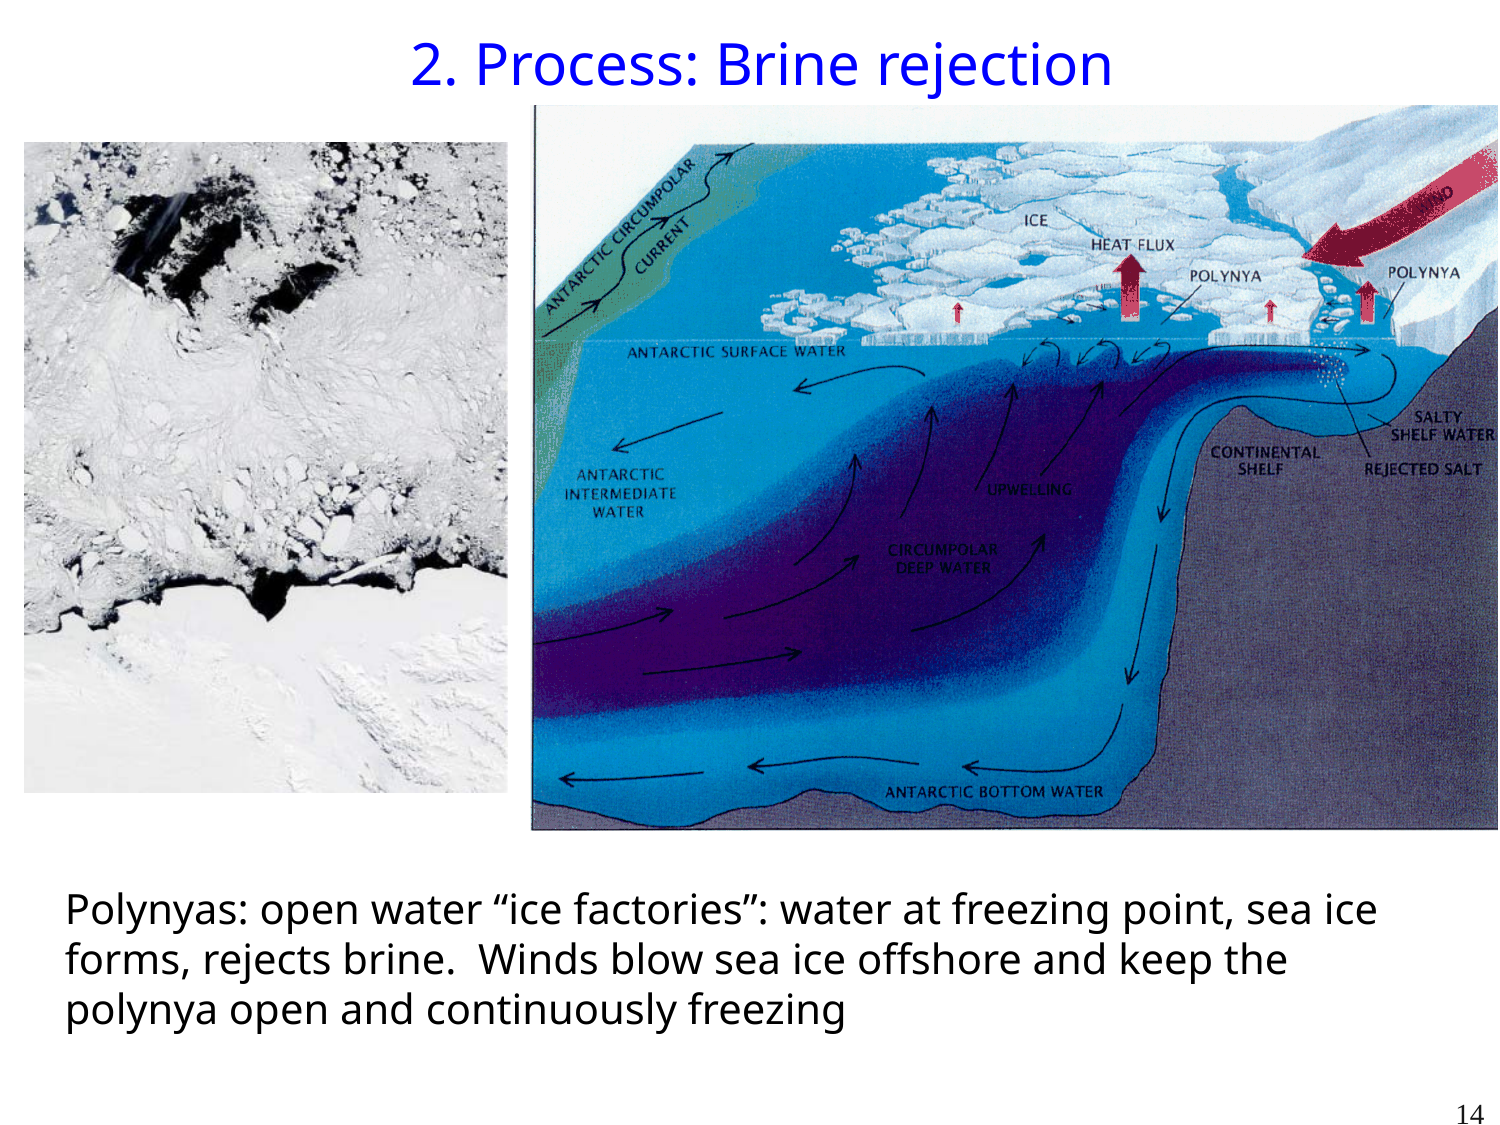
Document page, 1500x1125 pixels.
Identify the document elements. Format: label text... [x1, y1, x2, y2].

text_box Polynyas: open water “ice factories”: water at freezing point, sea ice forms, rejects brine. Winds blow sea ice offshore and keep the polynya open and continuously freezing [50, 875, 1425, 1040]
title 2. Process: Brine rejection [124, 0, 1401, 126]
slide_number 14 [1187, 1087, 1500, 1125]
picture [530, 105, 1498, 831]
picture [24, 142, 508, 794]
